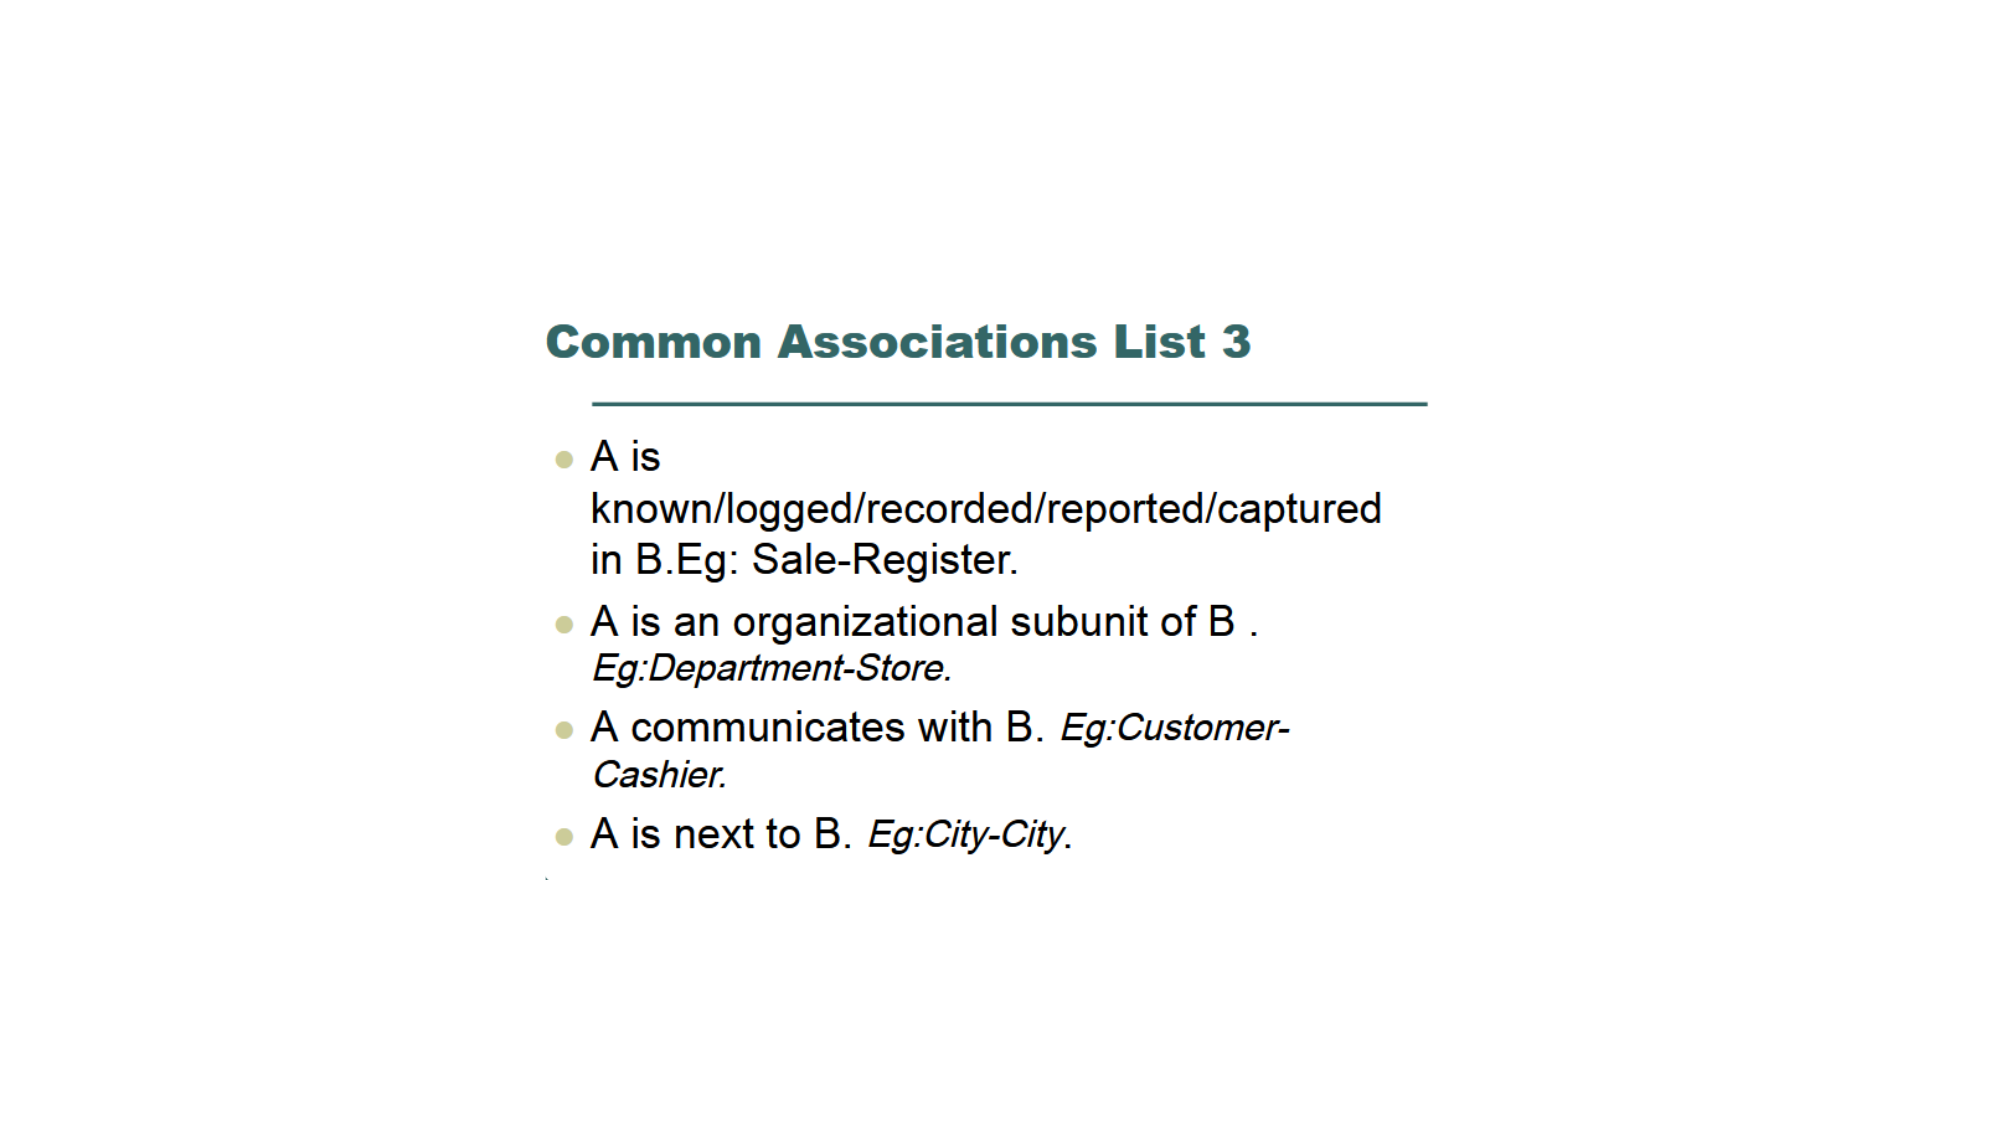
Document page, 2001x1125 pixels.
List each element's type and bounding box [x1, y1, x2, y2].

list [545, 277, 1455, 880]
